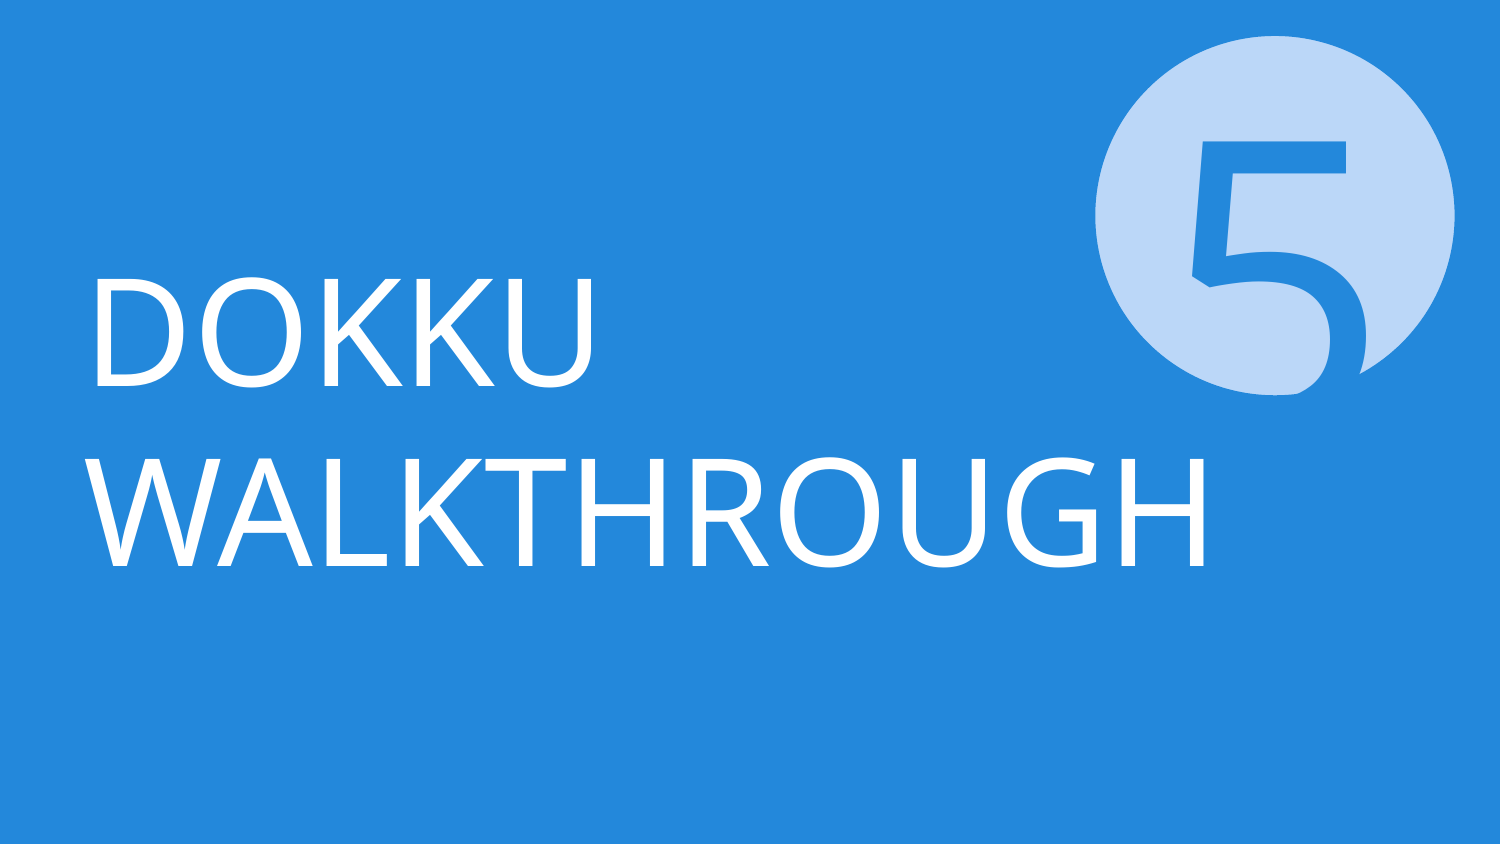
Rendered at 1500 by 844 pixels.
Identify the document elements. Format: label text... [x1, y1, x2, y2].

text_box 5 [1065, 12, 1485, 419]
text_box DOKKU WALKTHROUGH [68, 221, 1457, 701]
